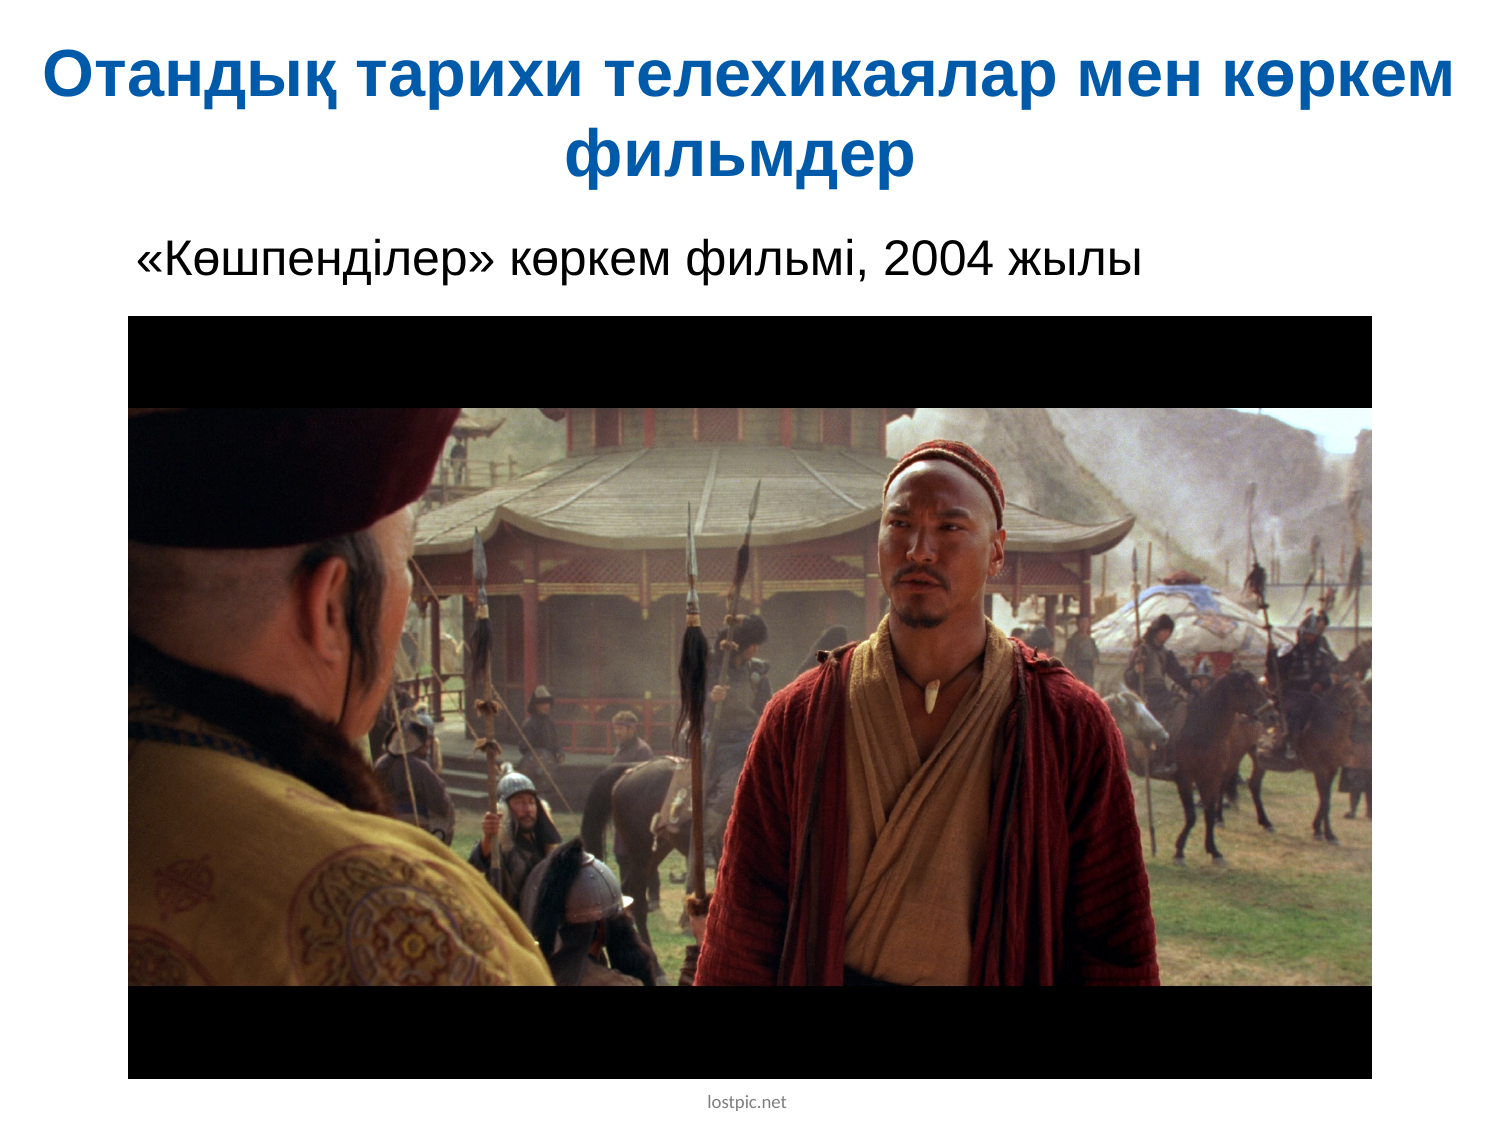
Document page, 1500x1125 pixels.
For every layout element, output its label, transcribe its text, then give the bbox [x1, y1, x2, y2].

picture [128, 316, 1372, 1079]
title Отандық тарихи телехикаялар мен көркем фильмдер [0, 0, 1500, 210]
text_box lostpic.net [562, 1087, 932, 1125]
text_box «Көшпенділер» көркем фильмі, 2004 жылы [61, 217, 1459, 868]
